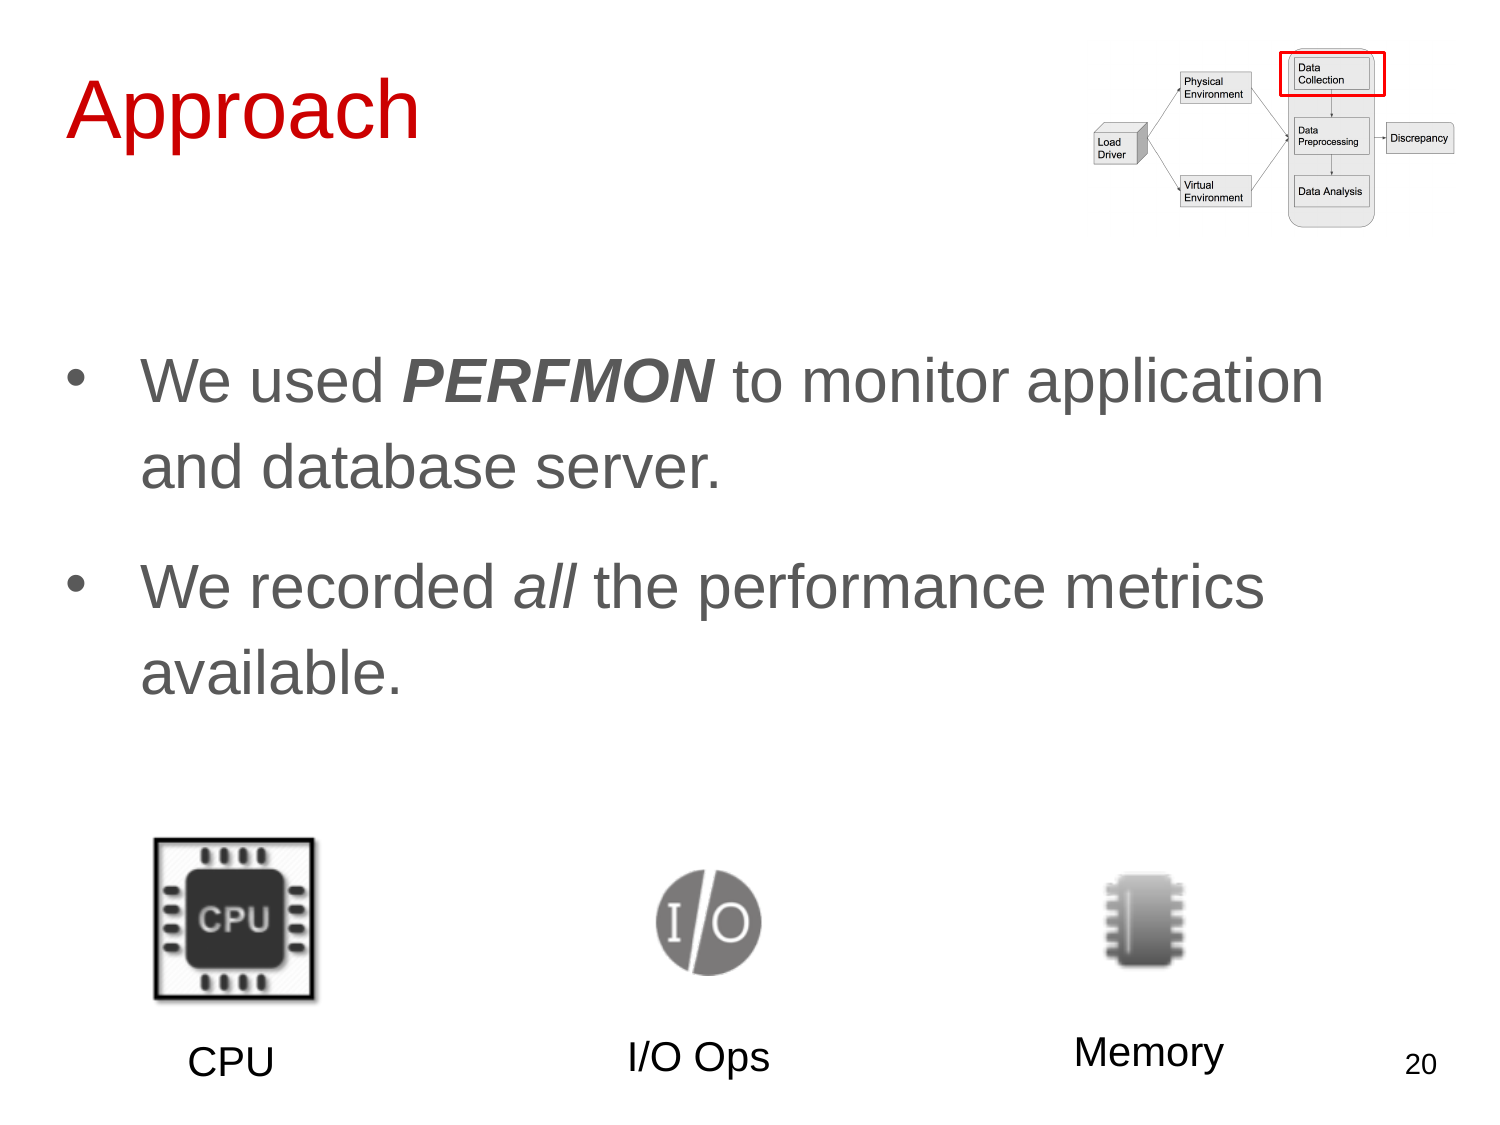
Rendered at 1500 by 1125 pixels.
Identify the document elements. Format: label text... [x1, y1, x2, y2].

picture [655, 869, 763, 976]
text_box Memory [1058, 1009, 1267, 1091]
list We used PERFMON to monitor application and database server. We recorded all the performance metrics available. [43, 205, 1442, 655]
text_box CPU [172, 1019, 303, 1081]
text_box [150, 655, 1355, 964]
picture [149, 835, 326, 1010]
text_box I/O Ops [611, 1014, 806, 1086]
slide_number 20 [1389, 1019, 1480, 1106]
picture [1092, 870, 1201, 975]
title Approach [51, 40, 1085, 205]
picture [1087, 40, 1456, 238]
